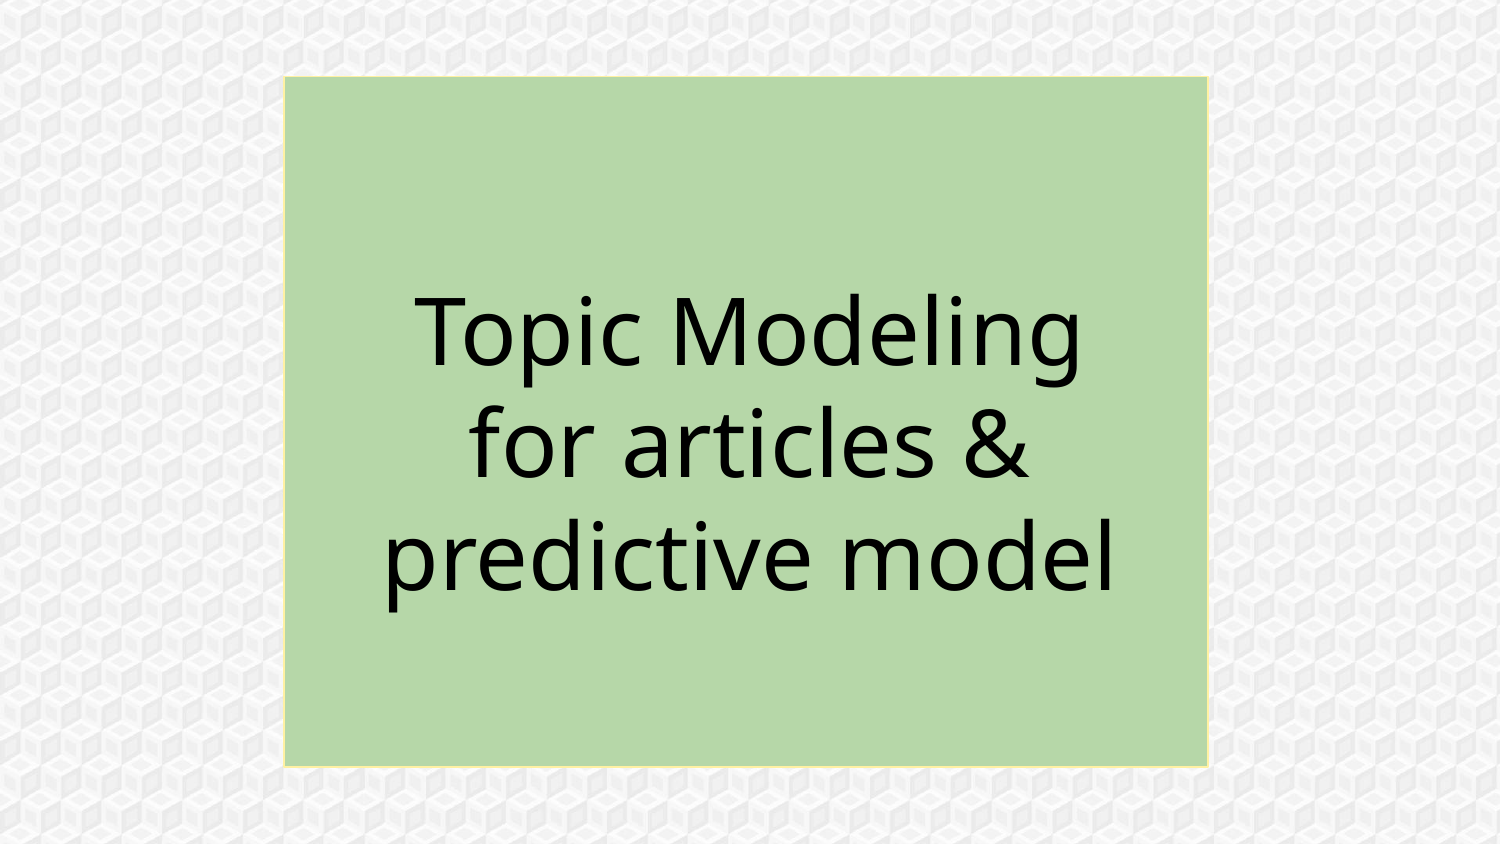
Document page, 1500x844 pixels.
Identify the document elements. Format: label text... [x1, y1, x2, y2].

title Topic Modeling for articles & predictive model [361, 219, 1138, 624]
picture [0, 0, 1500, 844]
text_box [283, 76, 1208, 768]
